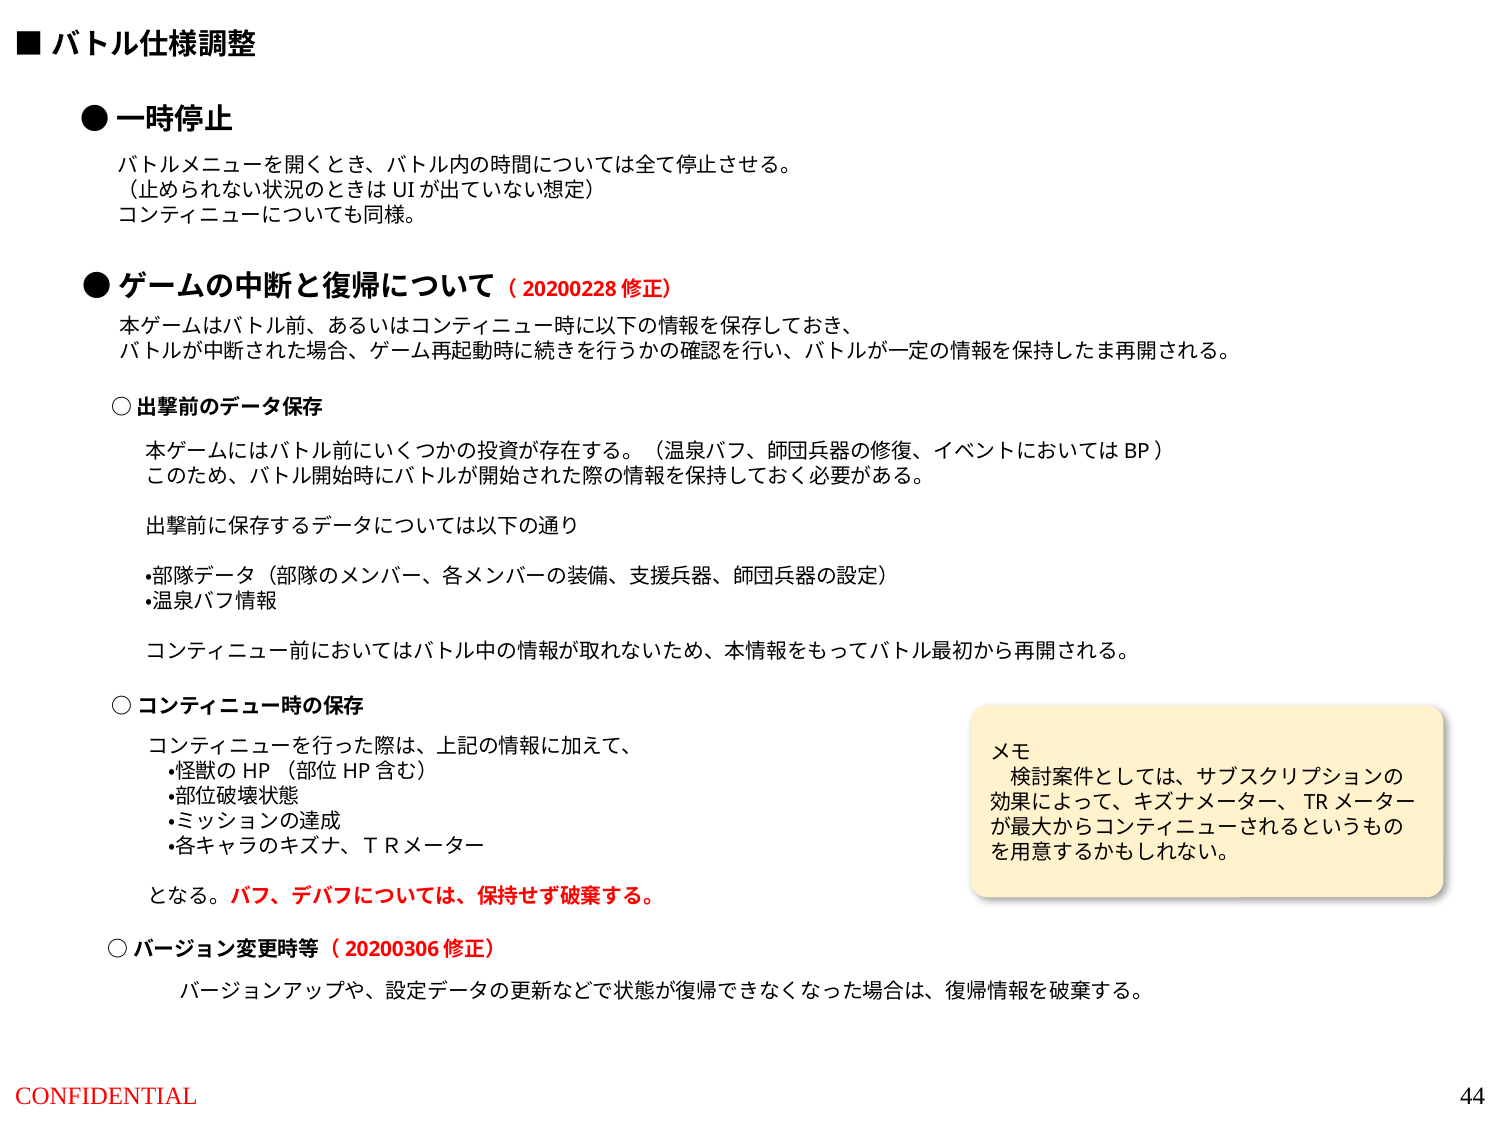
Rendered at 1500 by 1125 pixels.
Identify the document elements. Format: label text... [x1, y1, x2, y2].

text_box バトルメニューを開くとき、バトル内の時間については全て停止させる。 （止められない状況のときはUIが出ていない想定） コンティニューについても同様。 [102, 143, 816, 234]
text_box コンティニューを行った際は、上記の情報に加えて、 ・怪獣のHP（部位HP含む） ・部位破壊状態 ・ミッションの達成 ・各キャラのキズナ、ＴＲメーター となる。バフ、デバフについては、保持せず破棄する。 [132, 725, 679, 916]
text_box ○コンティニュー時の保存 [97, 685, 380, 725]
text_box ●一時停止 [65, 93, 249, 143]
text_box ○出撃前のデータ保存 [96, 386, 339, 426]
text_box 本ゲームにはバトル前にいくつかの投資が存在する。（温泉バフ、師団兵器の修復、イベントにおいてはBP） このため、バトル開始時にバトルが開始された際の情報を保持しておく必要がある。 出撃前に保存するデータについては以下の通り ・部隊データ（部隊のメンバー、各メンバーの装備、支援兵器、師団兵器の設定） ・温泉バフ情報 コンティニュー前においてはバトル中の情報が取れないため、本情報をもってバトル最初から再開される。 [130, 430, 1191, 670]
text_box ●ゲームの中断と復帰について（20200228修正） [67, 259, 699, 310]
text_box メモ 検討案件としては、サブスクリプションの効果によって、キズナメーター、TRメーターが最大からコンティニューされるというものを用意するかもしれない。 [969, 704, 1445, 899]
footer CONFIDENTIAL [0, 1065, 507, 1125]
text_box 本ゲームはバトル前、あるいはコンティニュー時に以下の情報を保存しておき、 バトルが中断された場合、ゲーム再起動時に続きを行うかの確認を行い、バトルが一定の情報を保持したま再開される。 [105, 305, 1256, 371]
slide_number 44 [1162, 1065, 1500, 1125]
text_box バージョンアップや、設定データの更新などで状態が復帰できなくなった場合は、復帰情報を破棄する。 [164, 970, 1169, 1011]
text_box ■バトル仕様調整 [0, 17, 272, 68]
text_box ○バージョン変更時等（20200306修正） [92, 928, 521, 969]
